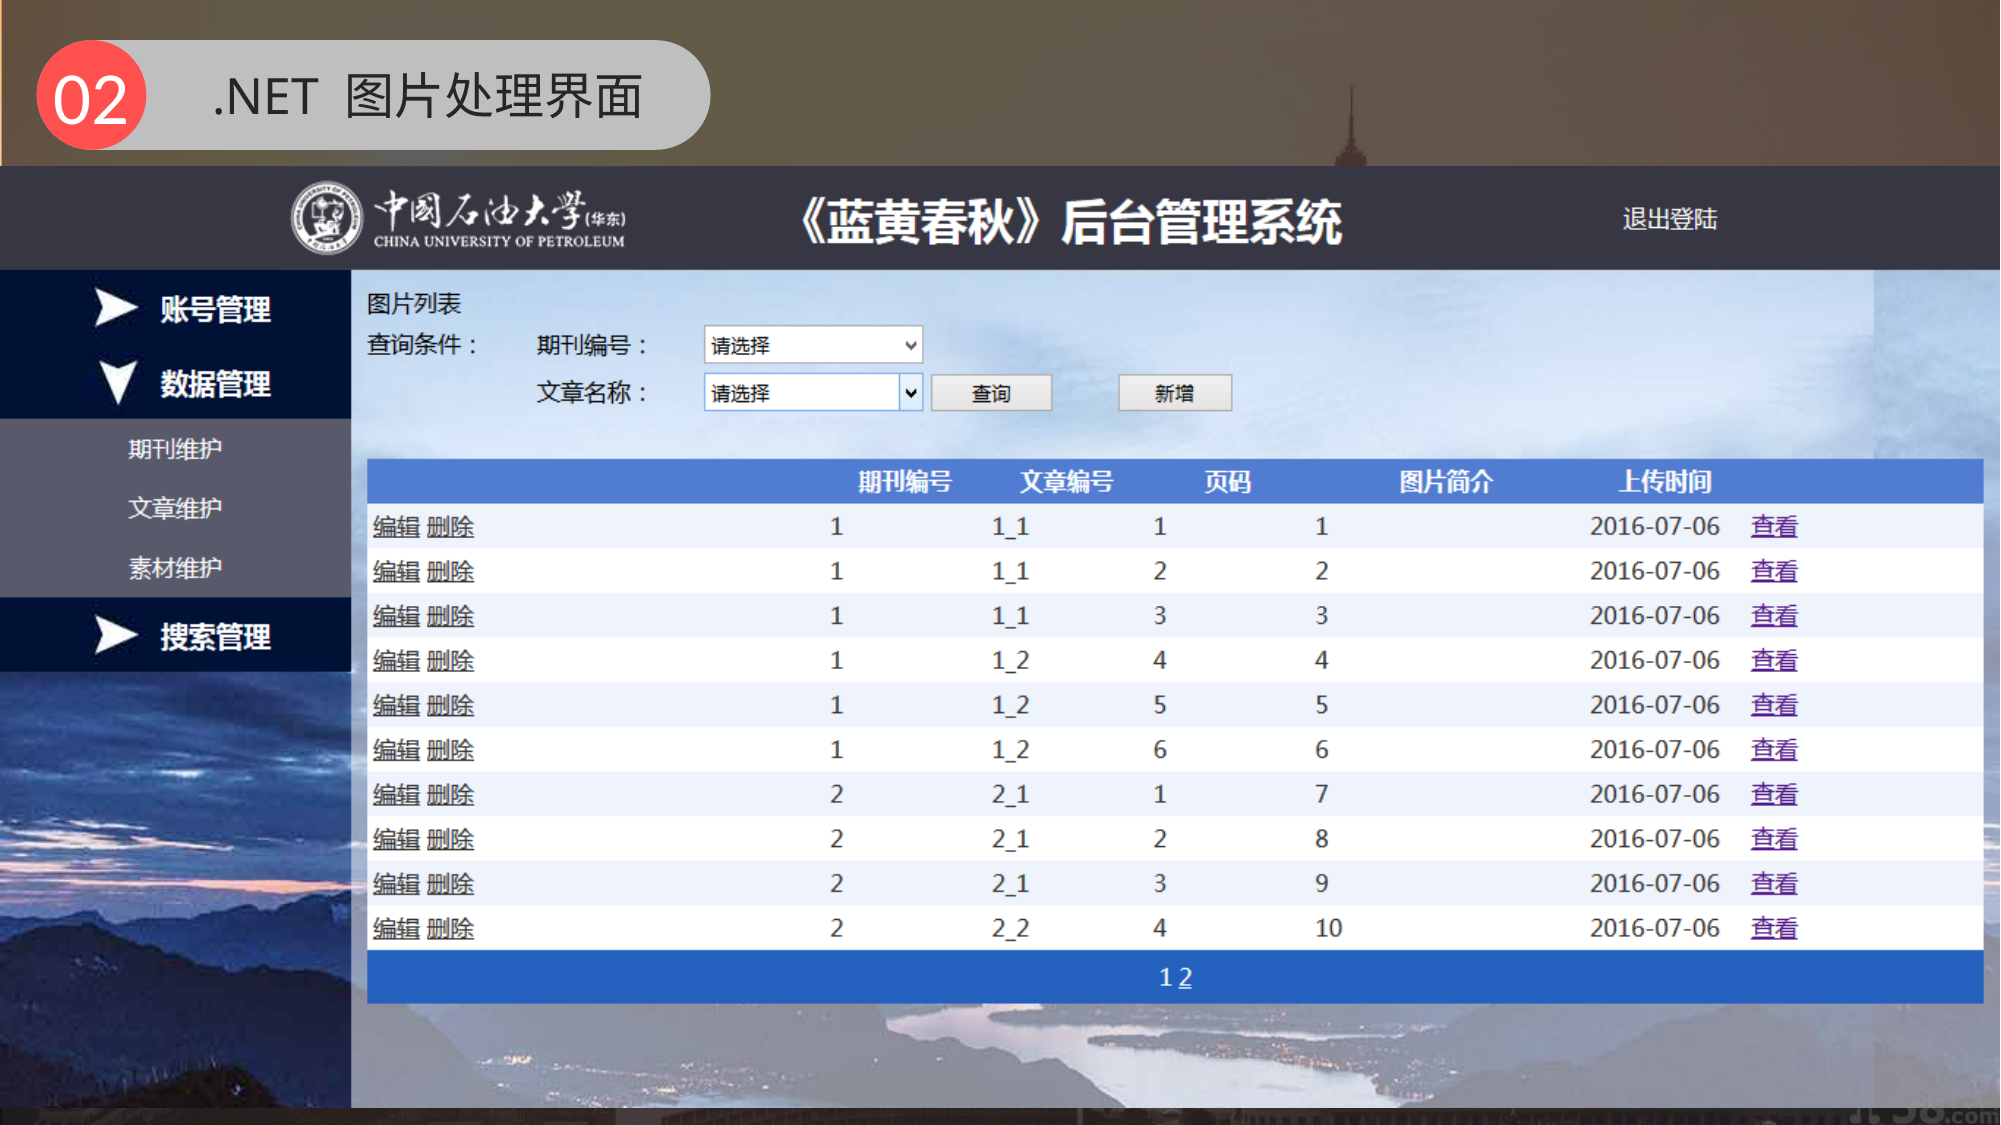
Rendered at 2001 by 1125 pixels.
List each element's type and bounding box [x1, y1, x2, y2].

text_box [36, 40, 711, 150]
picture [0, 0, 2000, 1125]
